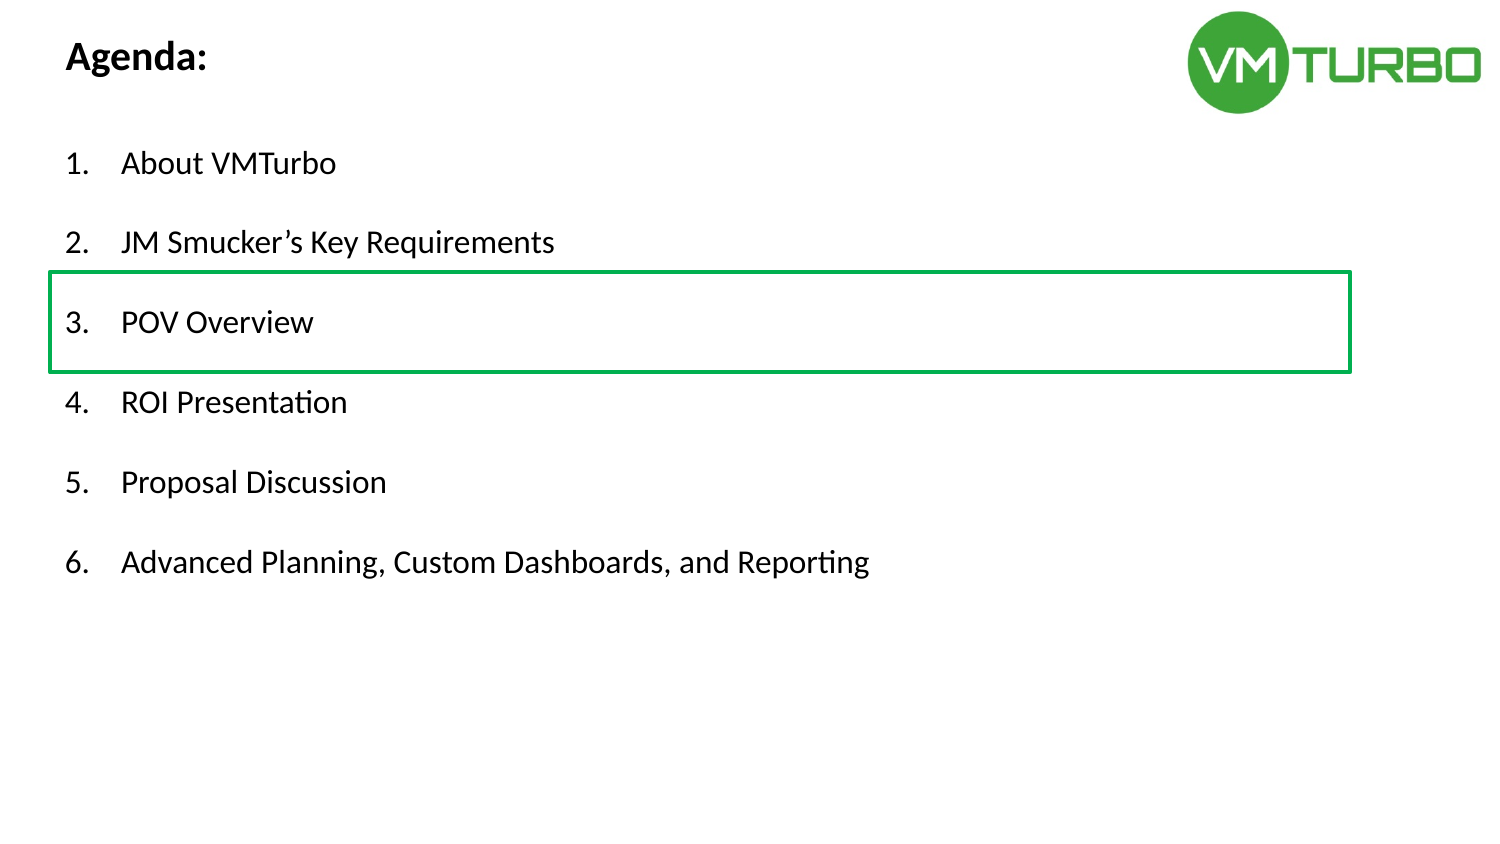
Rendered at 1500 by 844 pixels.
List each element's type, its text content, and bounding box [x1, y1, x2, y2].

text_box [48, 270, 1352, 374]
text_box Agenda: [50, 21, 224, 132]
text_box About VMTurbo JM Smucker’s Key Requirements POV Overview ROI Presentation Proposal Discussion Advanced Planning, Custom Dashboards, and Reporting [49, 133, 1413, 628]
picture [1186, 9, 1488, 123]
